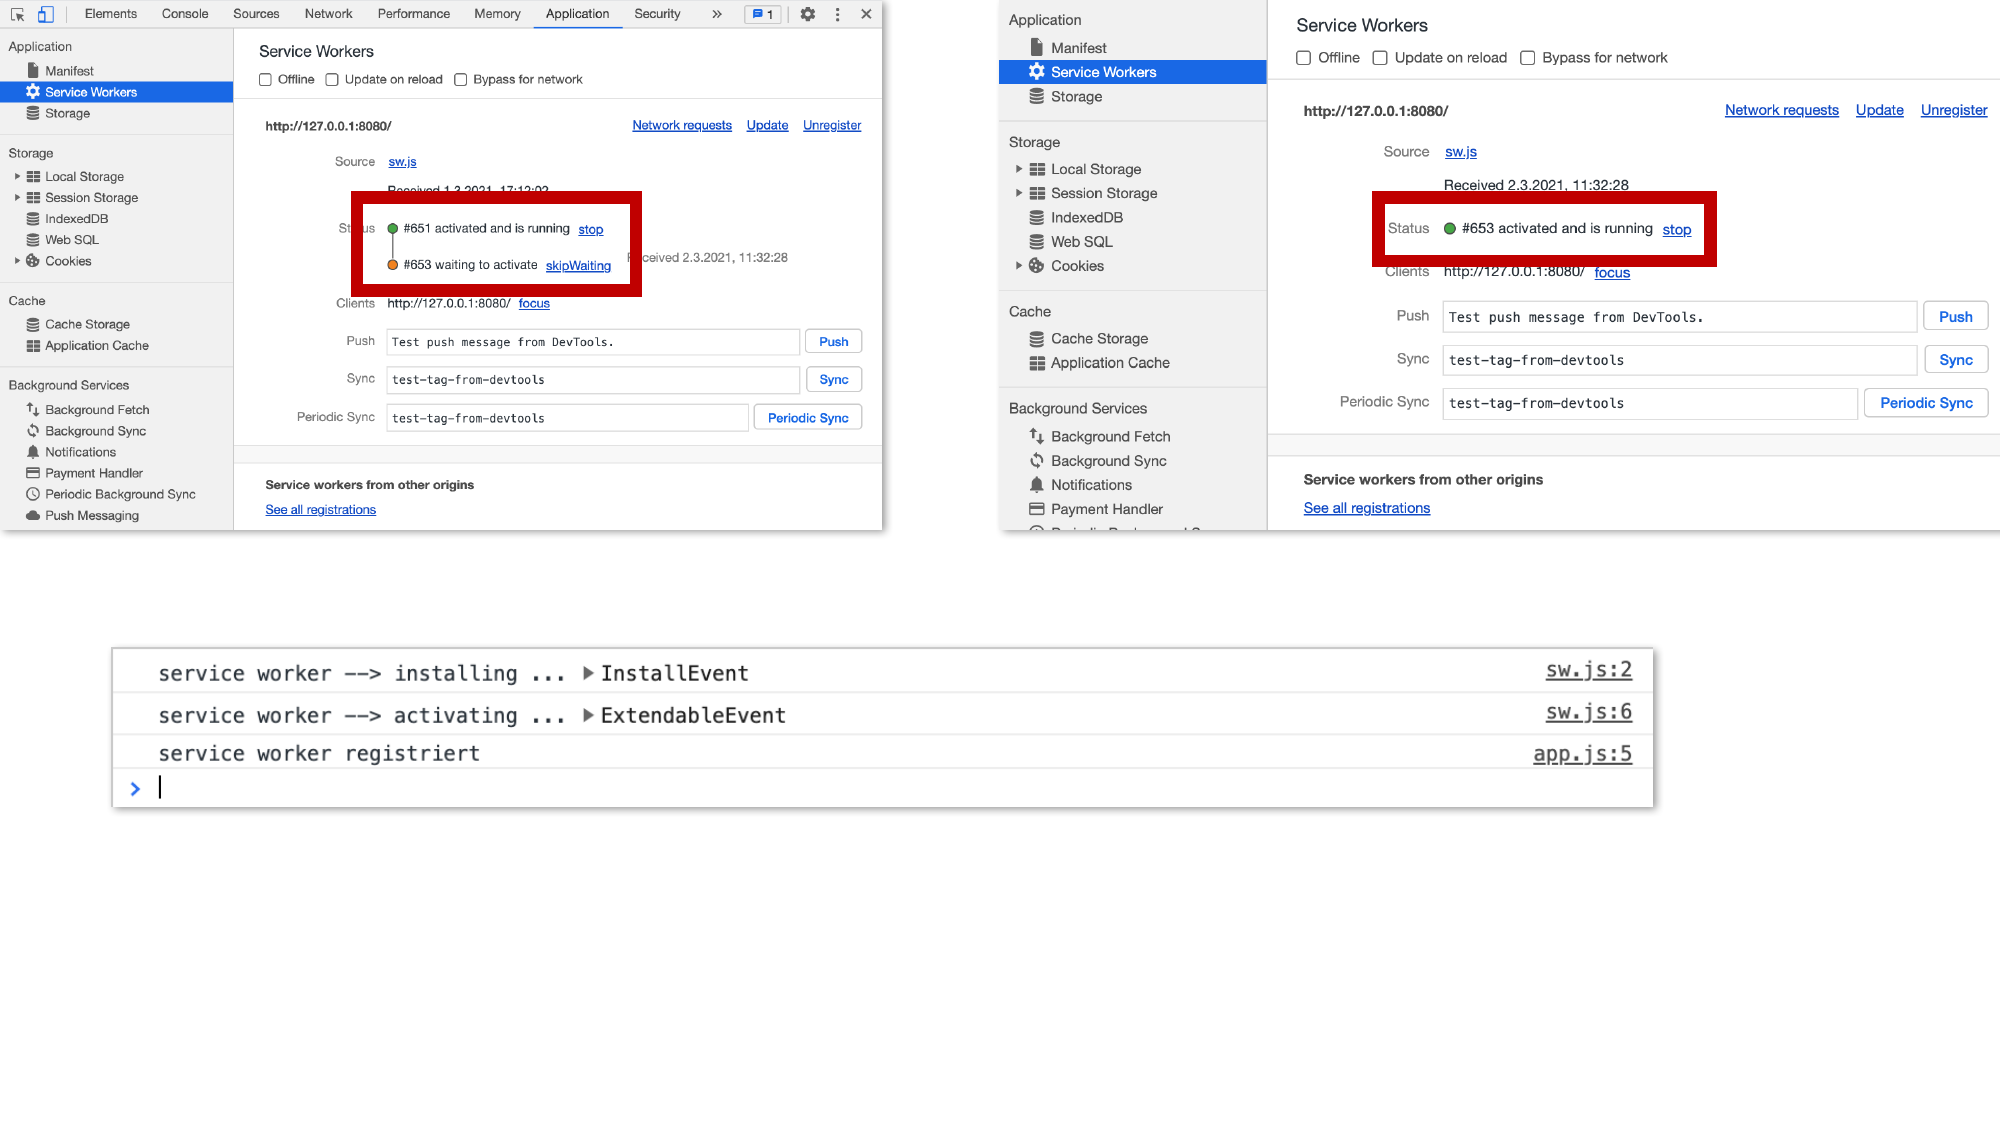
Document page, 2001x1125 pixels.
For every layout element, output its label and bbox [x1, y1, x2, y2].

picture [0, 0, 882, 530]
picture [999, 0, 2000, 530]
picture [110, 647, 1653, 807]
